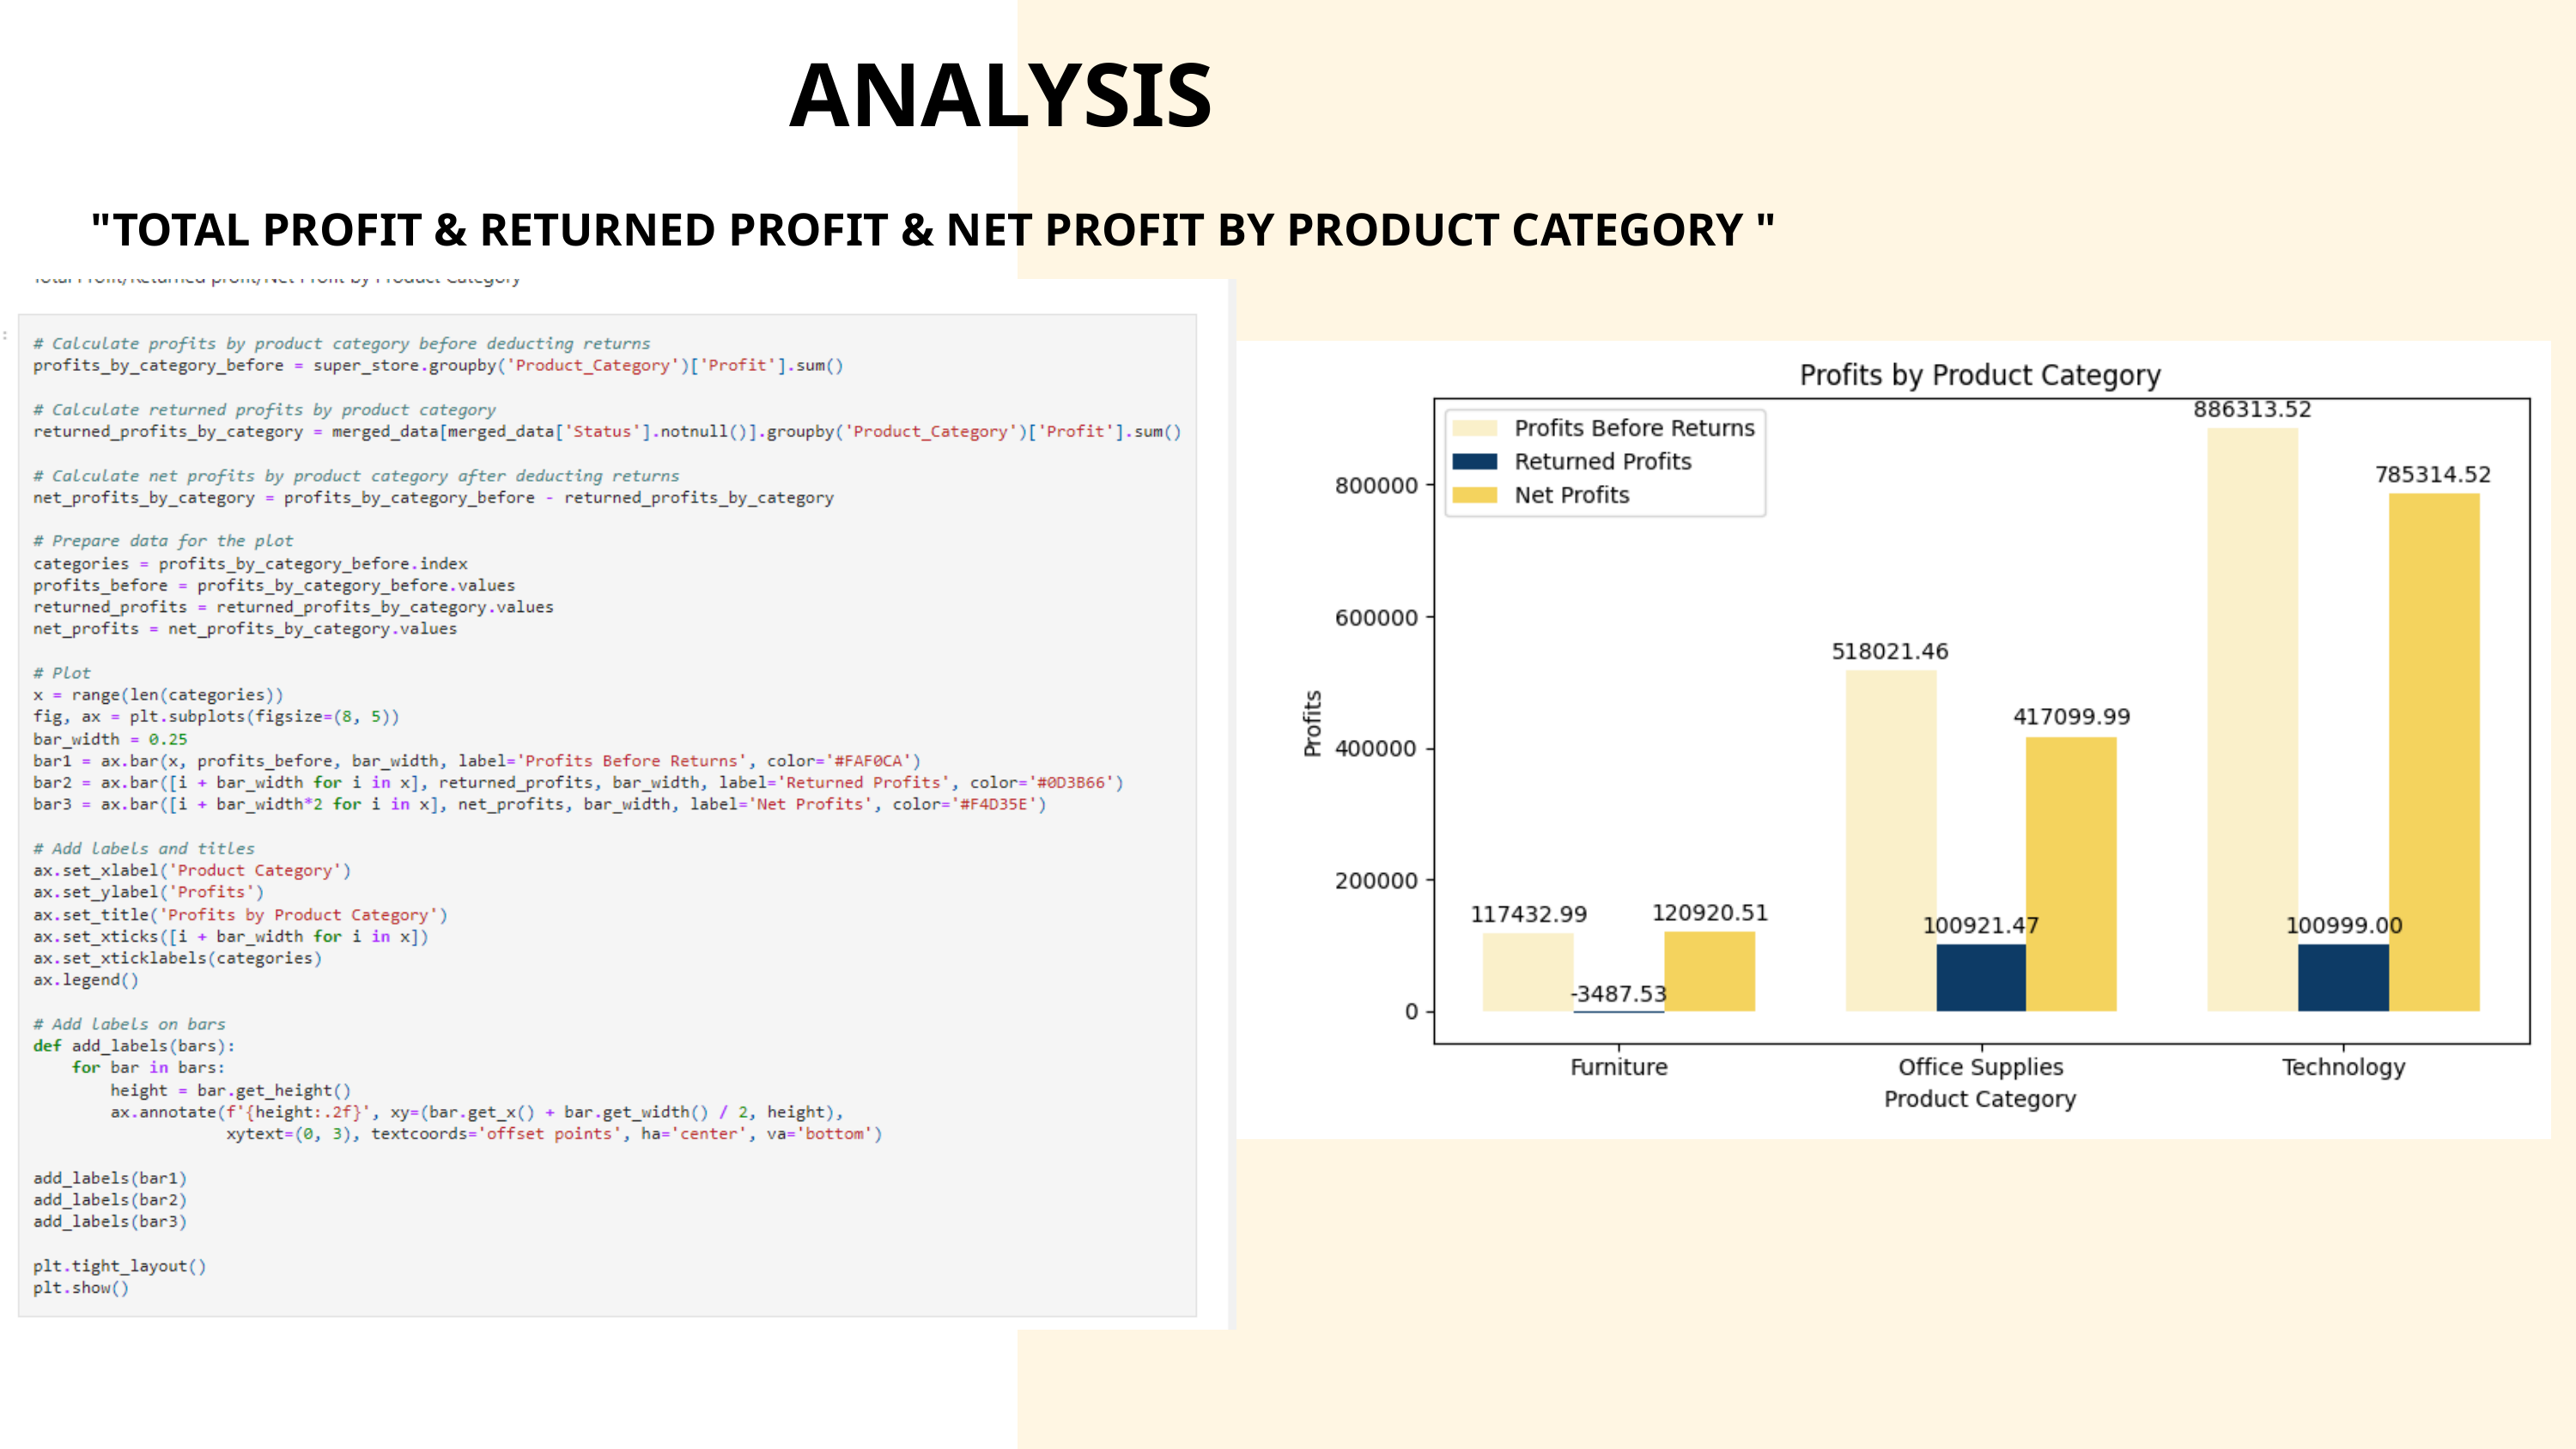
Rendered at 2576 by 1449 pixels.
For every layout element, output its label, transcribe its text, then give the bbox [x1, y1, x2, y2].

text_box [1018, 0, 2576, 1449]
text_box "TOTAL PROFIT & RETURNED PROFIT & NET PROFIT BY PRODUCT CATEGORY " [44, 204, 1013, 356]
text_box ANALYSIS [789, 45, 1013, 144]
text_box [0, 279, 1013, 1330]
